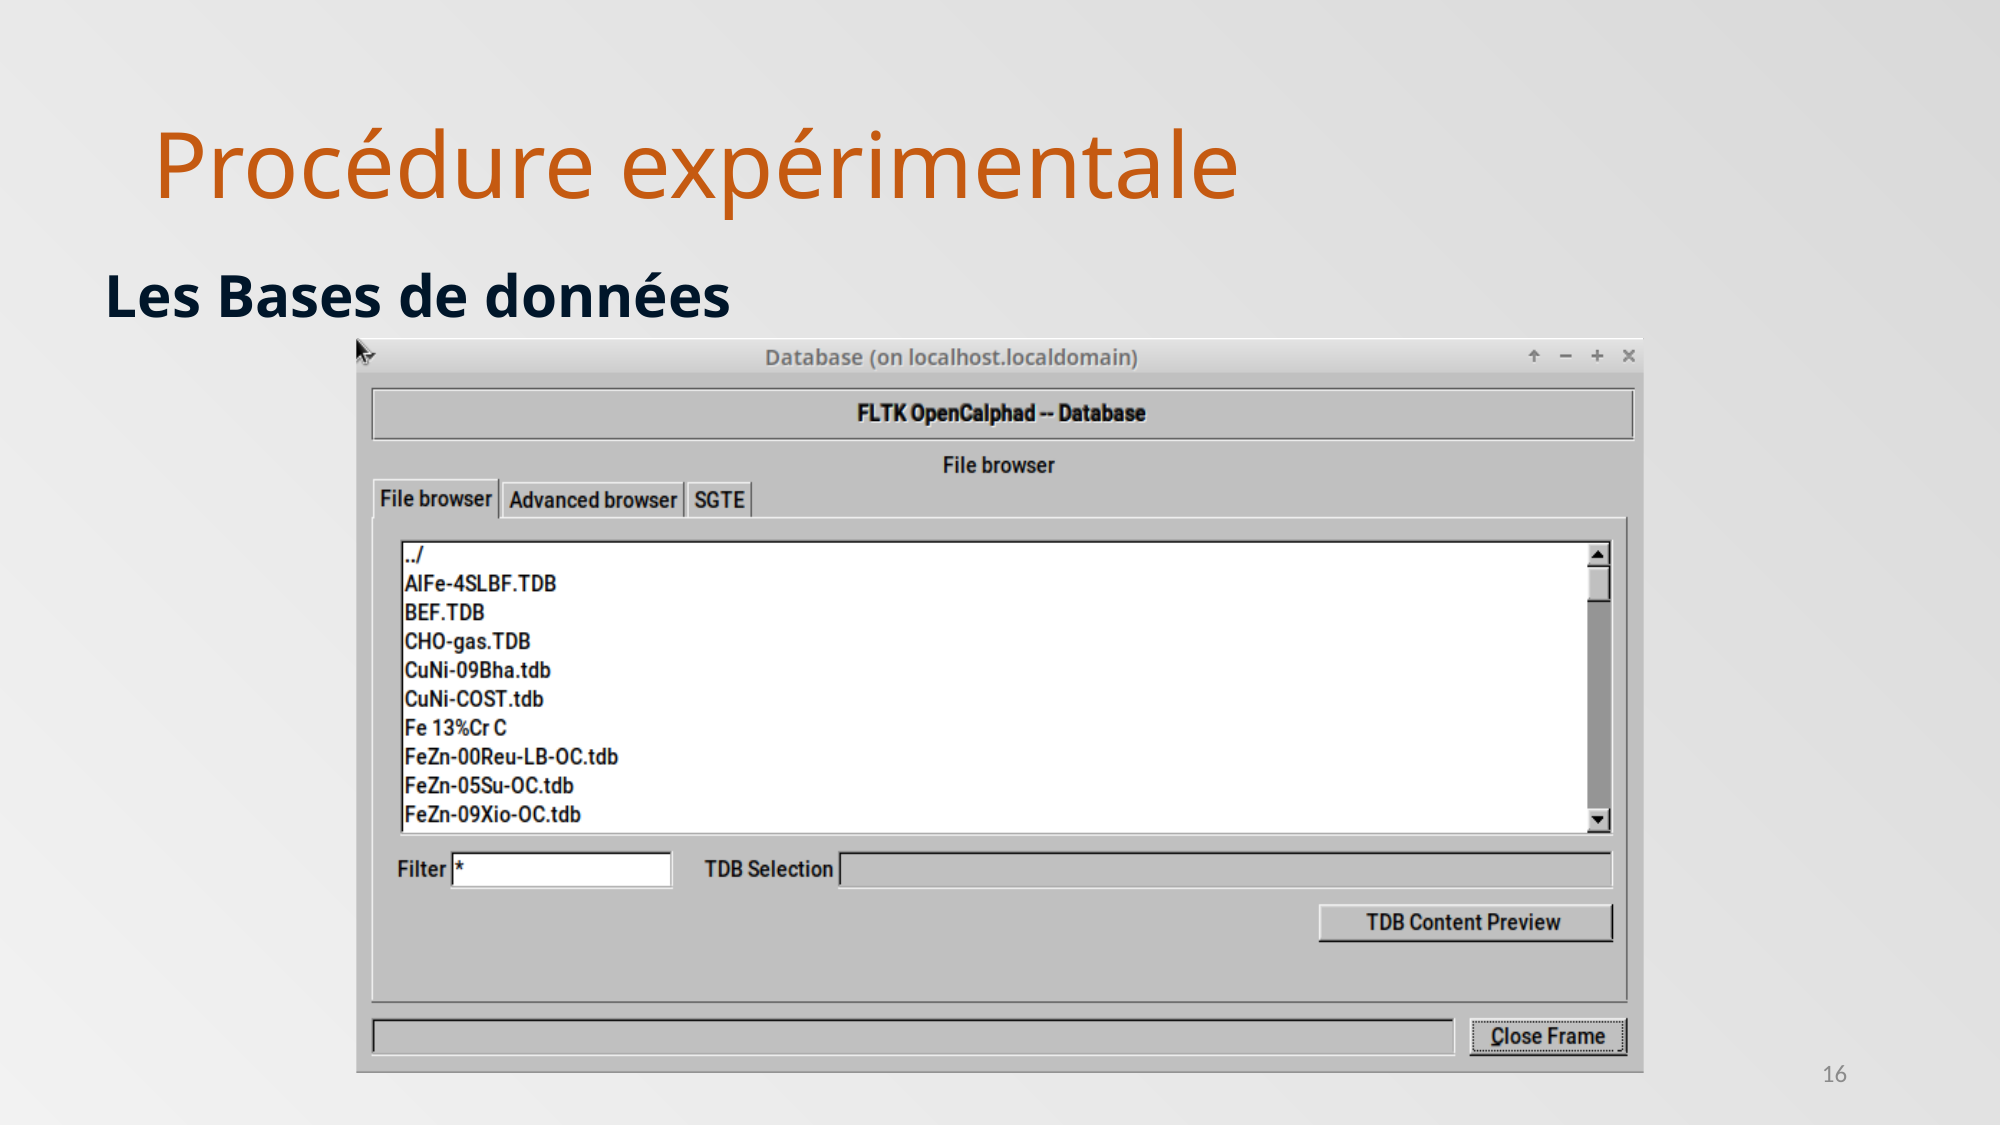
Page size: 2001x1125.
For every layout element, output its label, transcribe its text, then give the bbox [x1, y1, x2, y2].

slide_number 16 [1412, 1042, 1863, 1103]
title Procédure expérimentale [137, 59, 1863, 278]
text_box Les Bases de données [89, 246, 1090, 337]
picture [356, 338, 1644, 1073]
